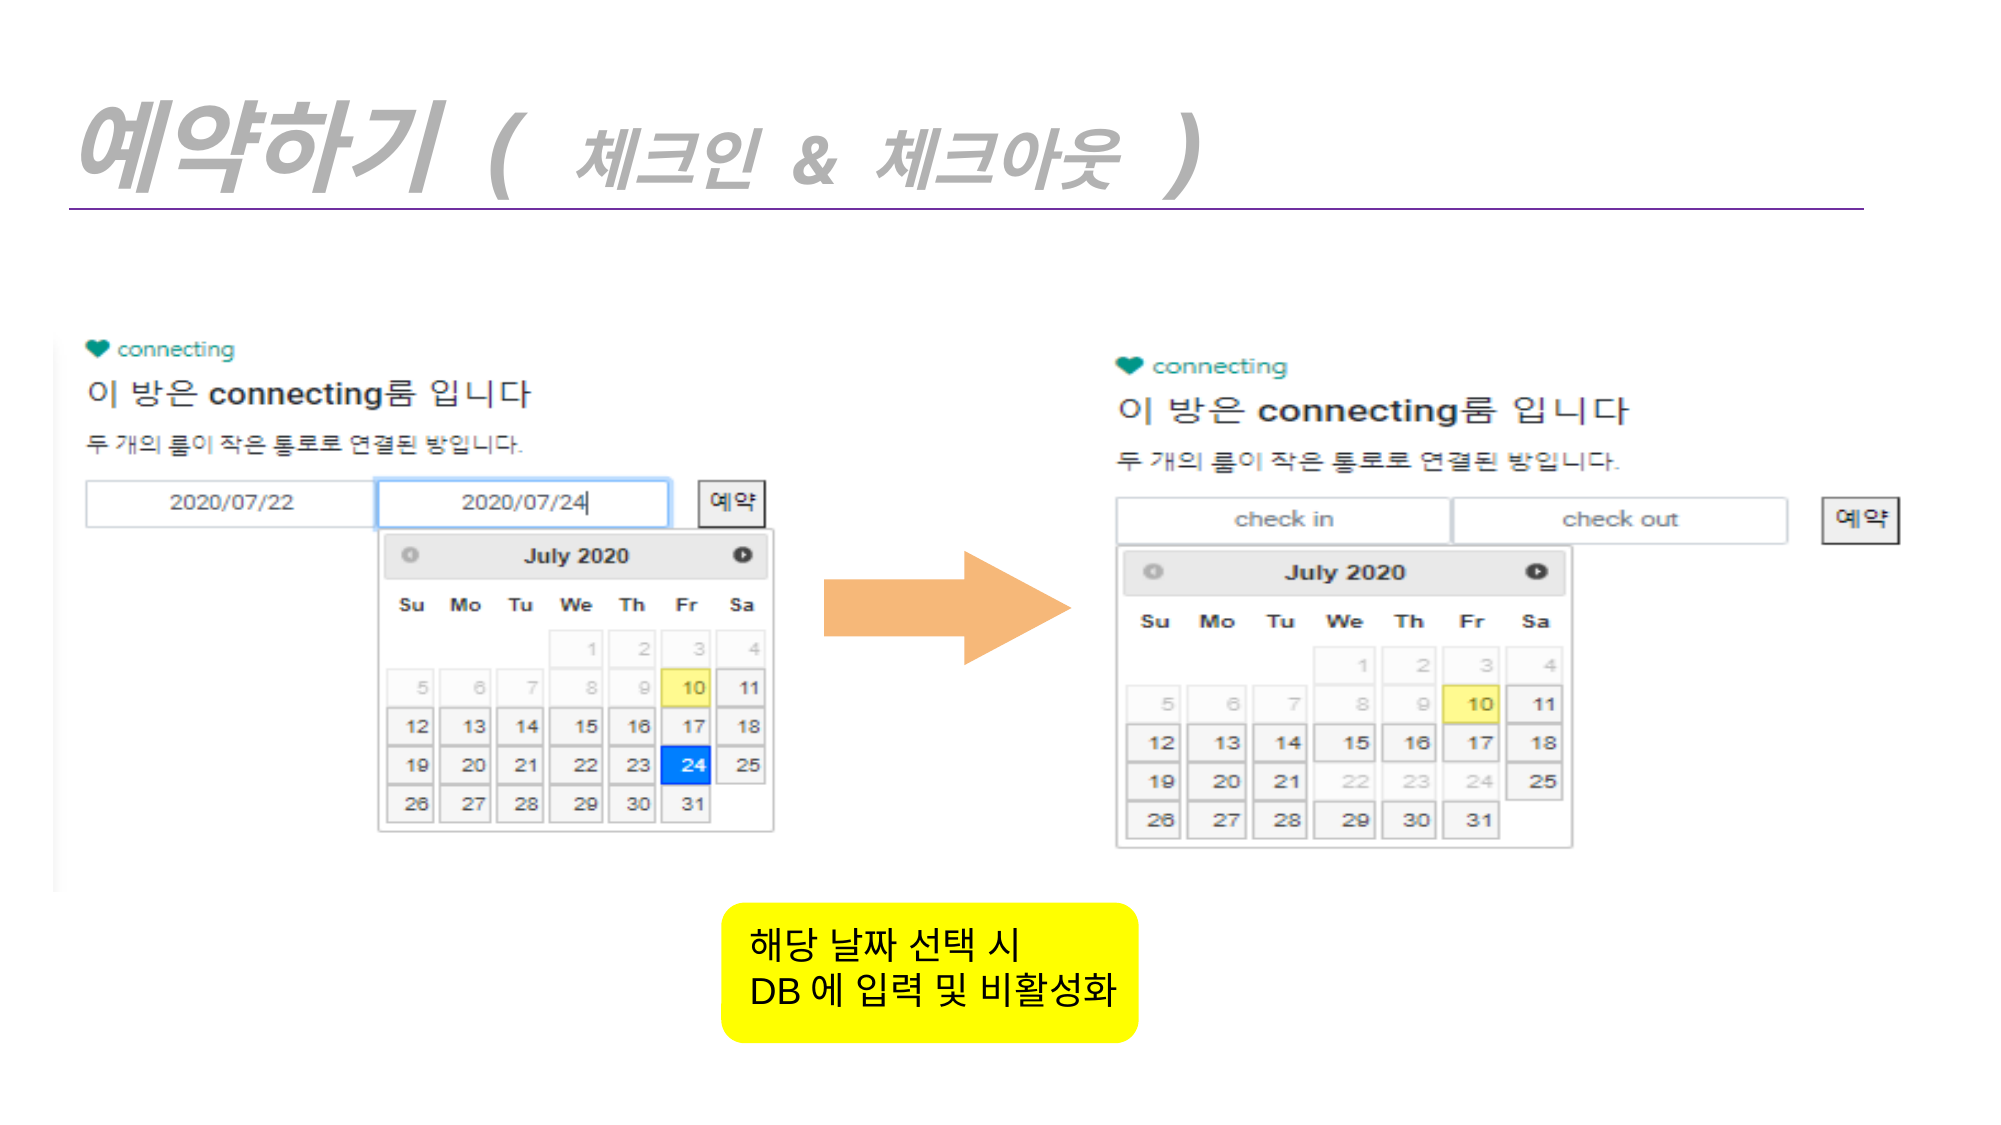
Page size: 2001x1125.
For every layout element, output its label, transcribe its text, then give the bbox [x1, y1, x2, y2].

text_box [720, 901, 1140, 1045]
picture [53, 331, 907, 892]
text_box [907, 549, 1074, 667]
text_box 예약하기 ( 체크인 & 체크아웃 ) [53, 77, 1523, 213]
picture [1101, 337, 1921, 886]
text_box 해당 날짜 선택 시 DB에 입력 및 비활성화 [734, 914, 1133, 1020]
